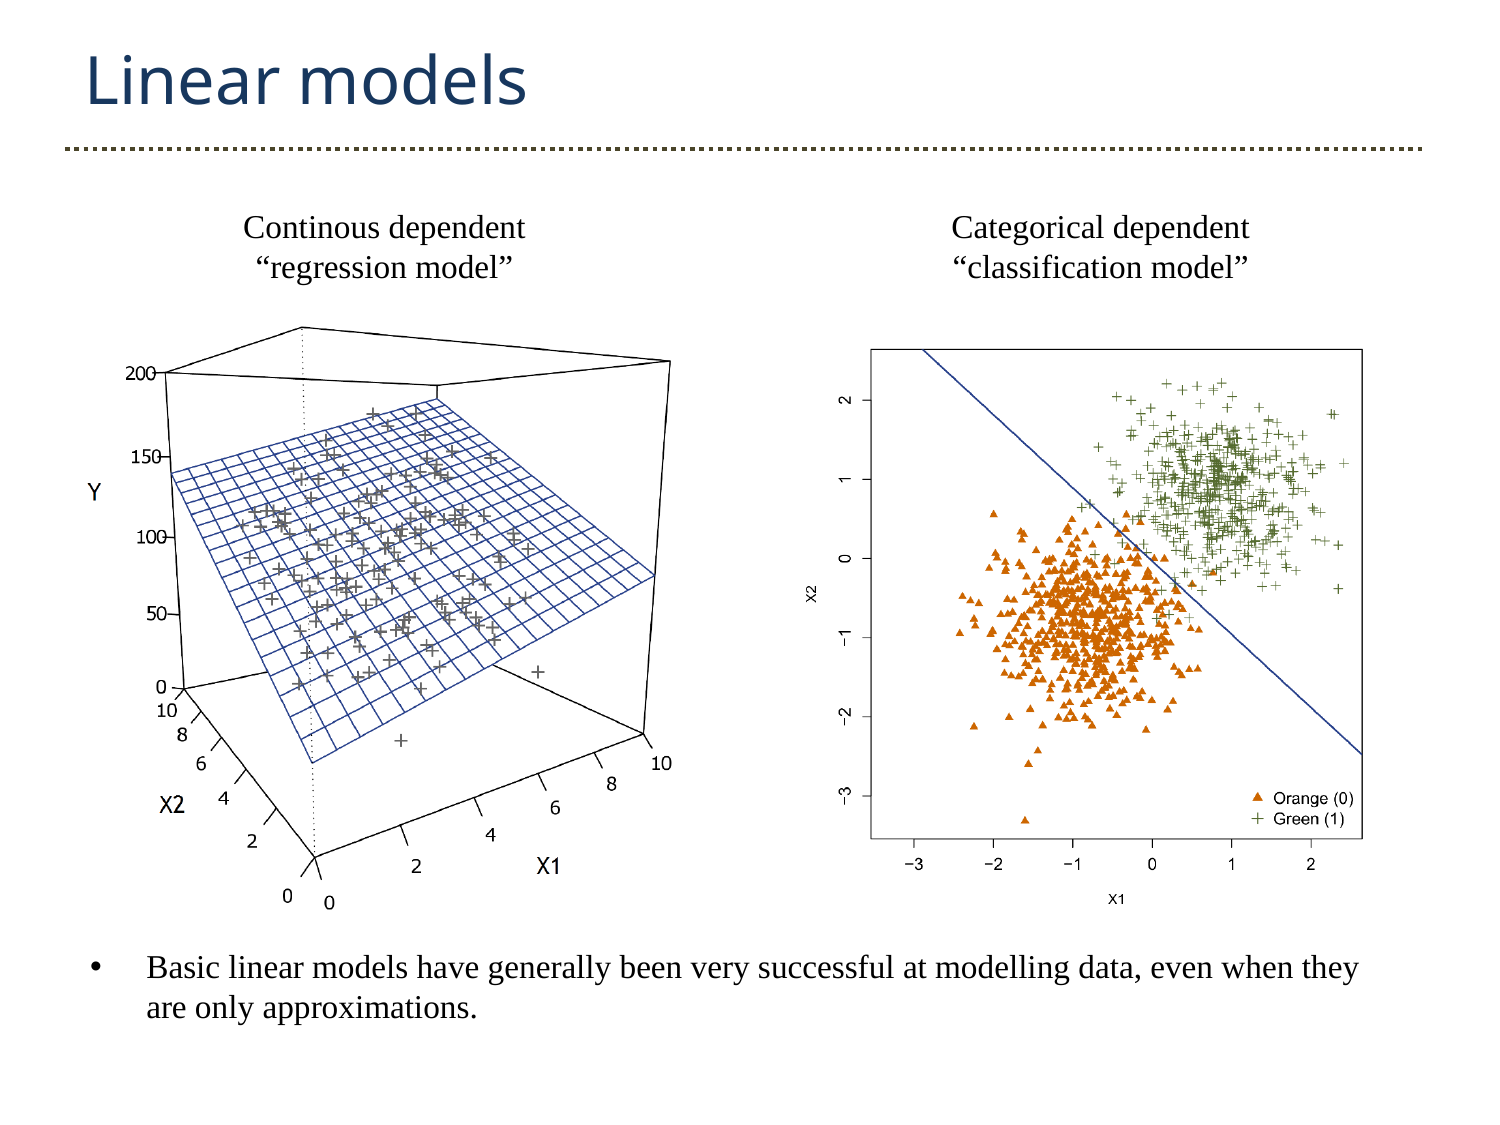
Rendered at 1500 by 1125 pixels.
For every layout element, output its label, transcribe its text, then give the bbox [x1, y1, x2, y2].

text_box Continous dependent “regression model” [228, 198, 541, 293]
picture [785, 332, 1379, 925]
picture [74, 305, 695, 929]
list Basic linear models have generally been very successful at modelling data, even when they are only approximations. [75, 262, 1425, 1071]
text_box Categorical dependent “classification model” [936, 197, 1266, 293]
text_box Linear models [69, 30, 1447, 126]
